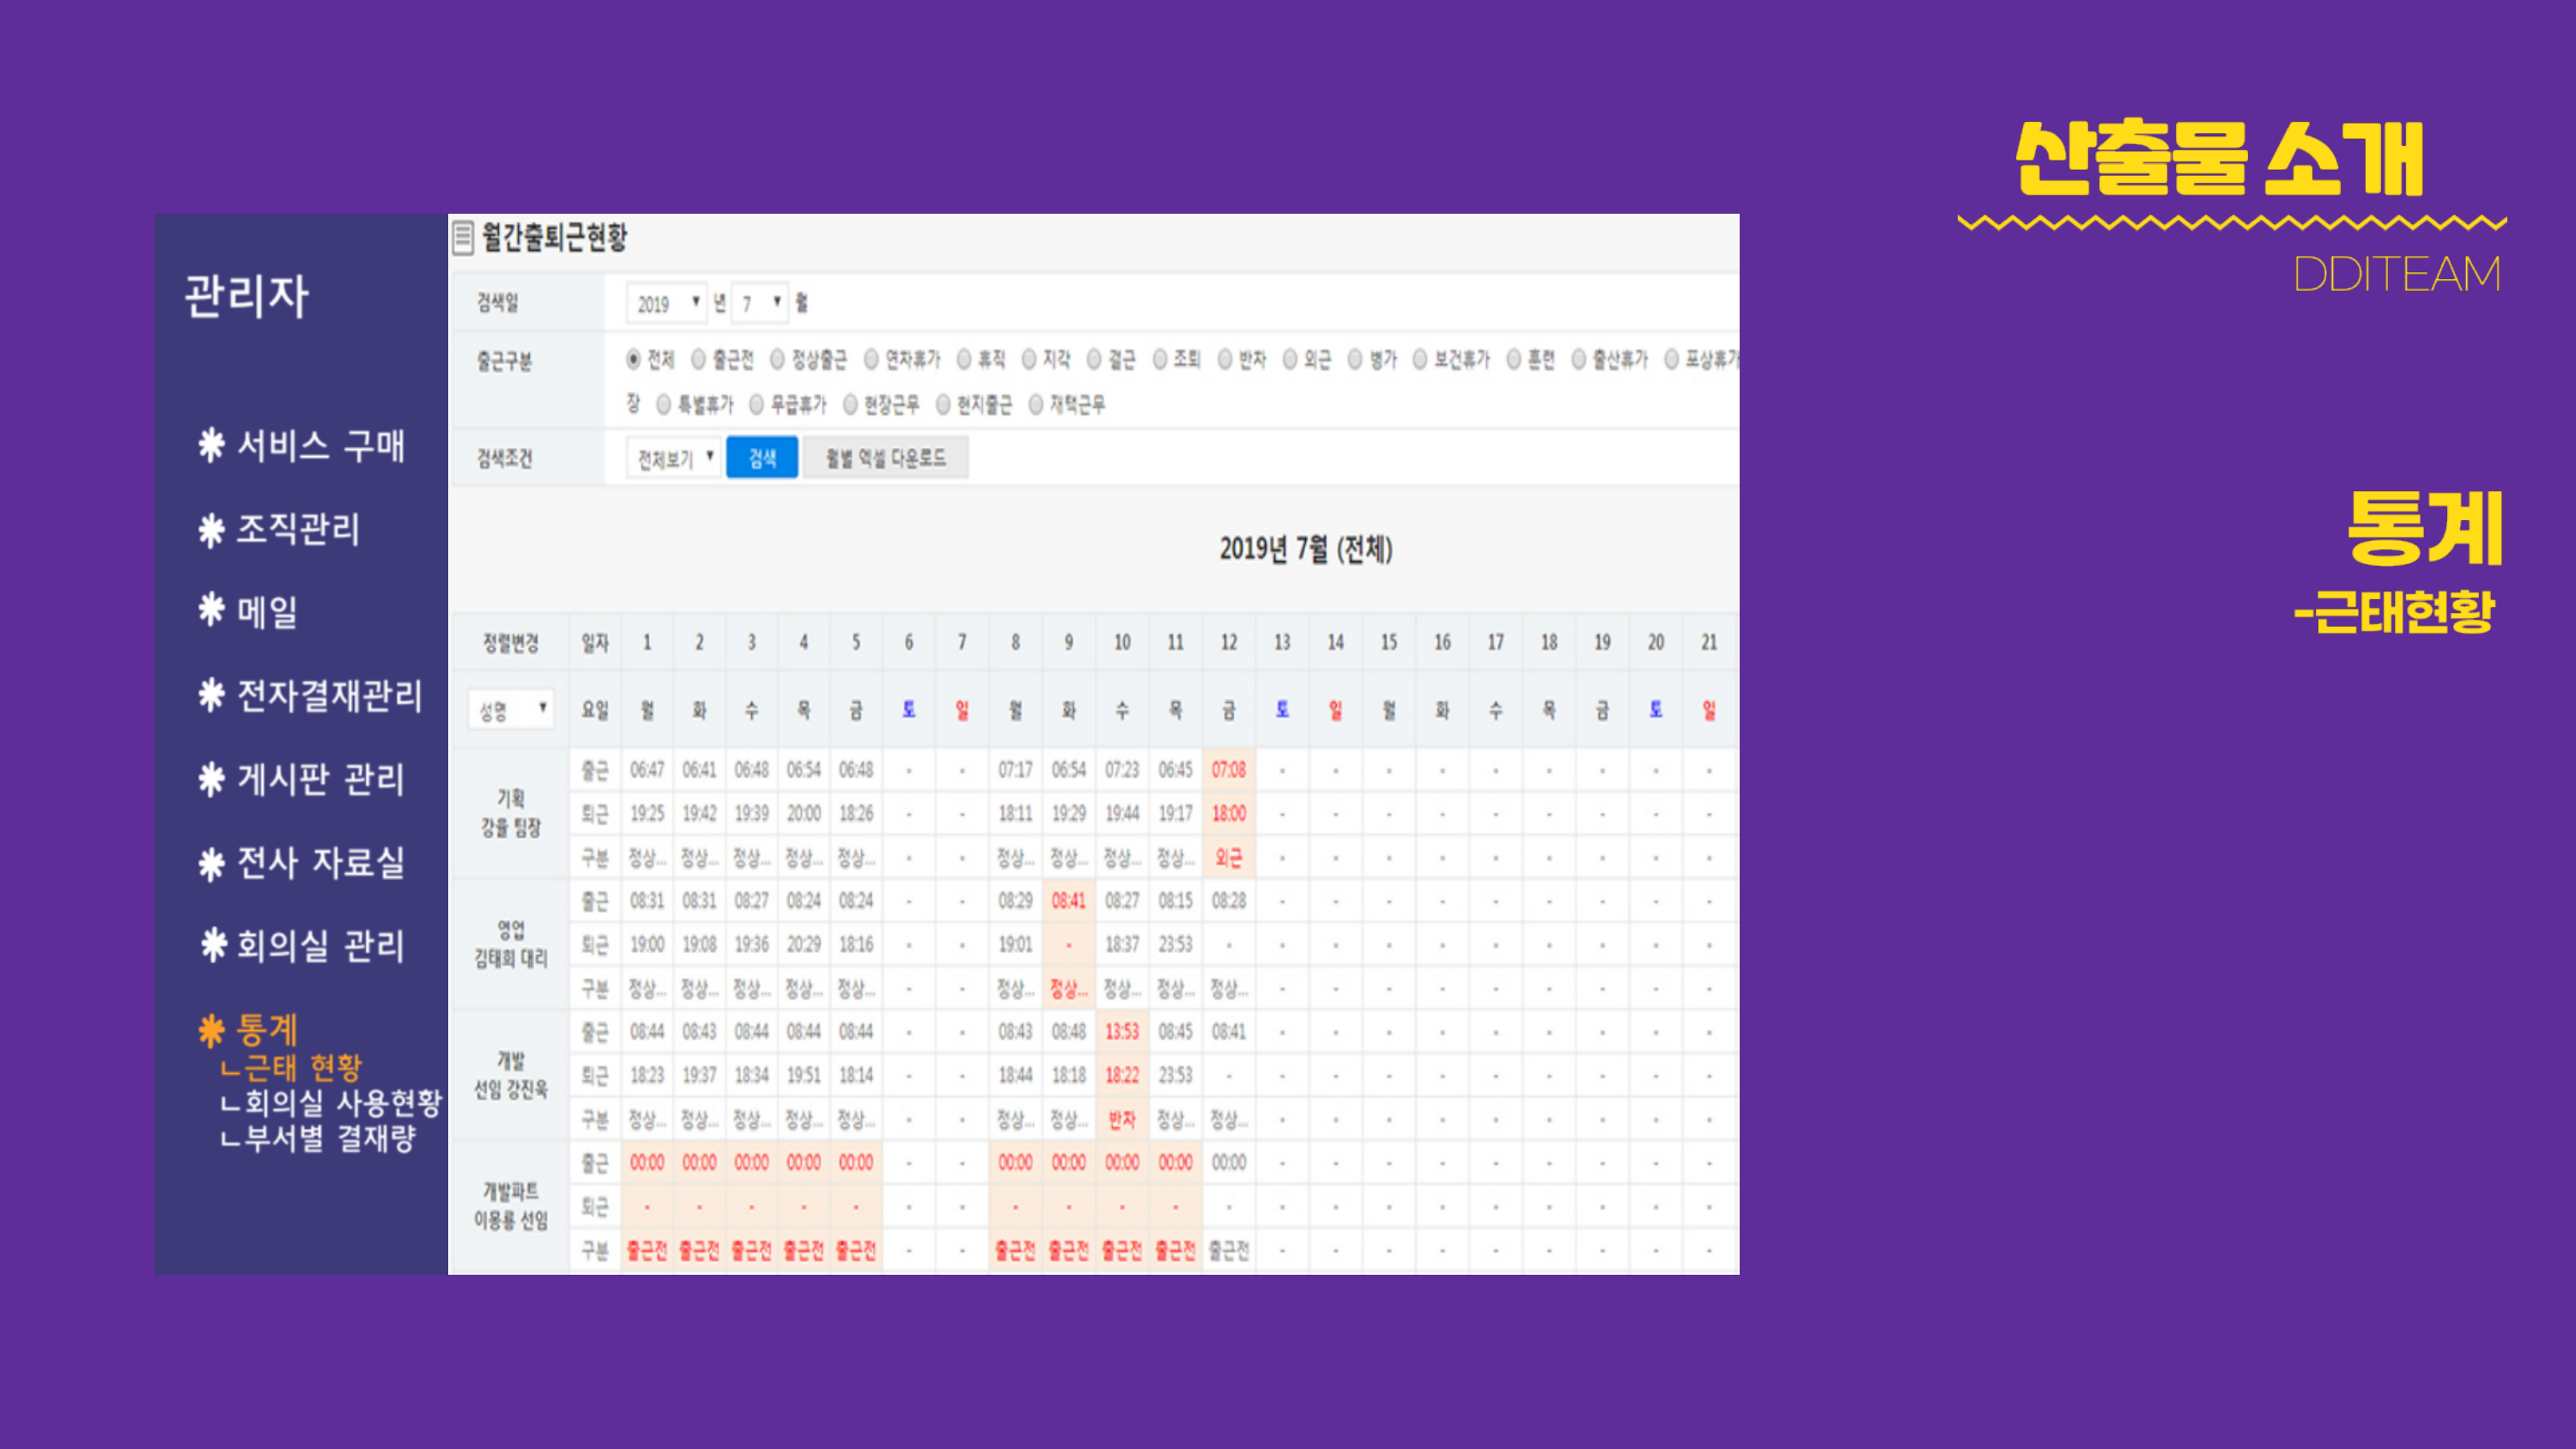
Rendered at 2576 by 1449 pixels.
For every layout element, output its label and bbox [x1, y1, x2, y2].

text_box [155, 213, 449, 1276]
picture [1806, 464, 2543, 675]
text_box [1958, 214, 2508, 232]
picture [1923, 241, 2522, 312]
text_box [448, 214, 1740, 1275]
picture [1945, 84, 2464, 236]
